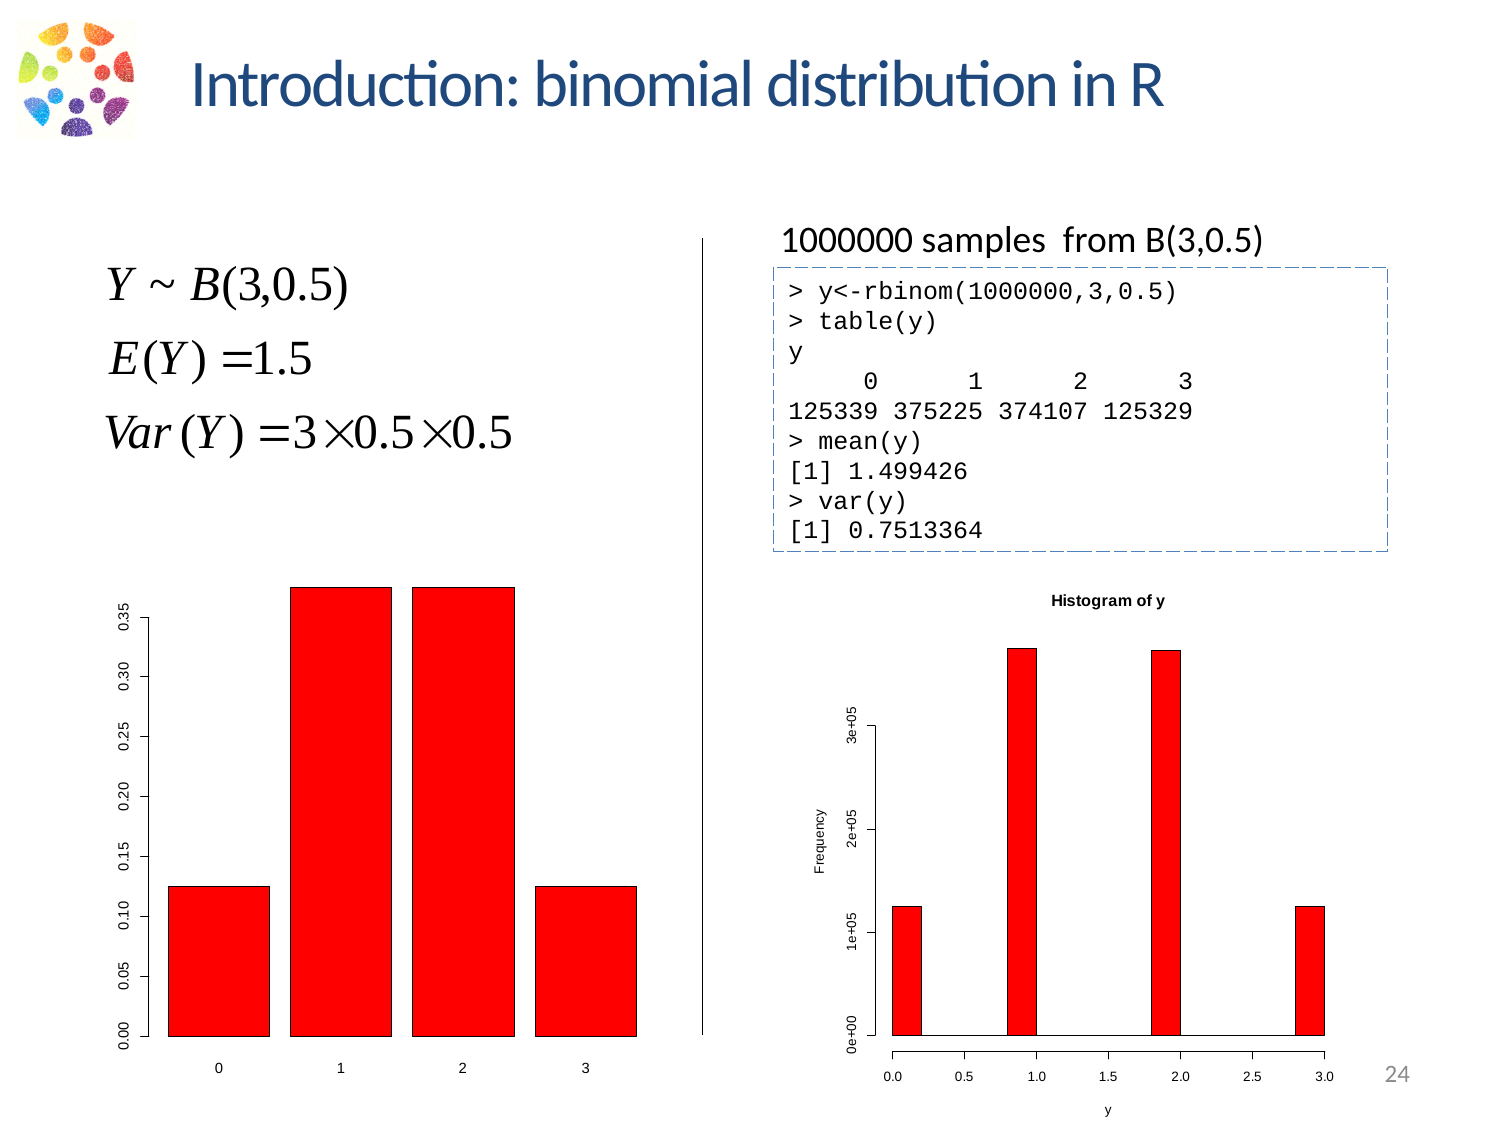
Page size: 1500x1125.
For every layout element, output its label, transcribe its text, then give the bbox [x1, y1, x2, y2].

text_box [100, 255, 523, 470]
text_box > y<-rbinom(1000000,3,0.5) > table(y) y 0 1 2 3 125339 375225 374107 125329 > mean(y) [1] 1.499426 > var(y) [1] 0.7513364 [773, 267, 1388, 552]
picture [16, 19, 136, 139]
picture [808, 566, 1377, 1125]
text_box Introduction: binomial distribution in R [175, 32, 1306, 150]
text_box 1000000 samples from B(3,0.5) [765, 208, 1413, 268]
slide_number 24 [1382, 1042, 1425, 1103]
picture [76, 514, 693, 1125]
